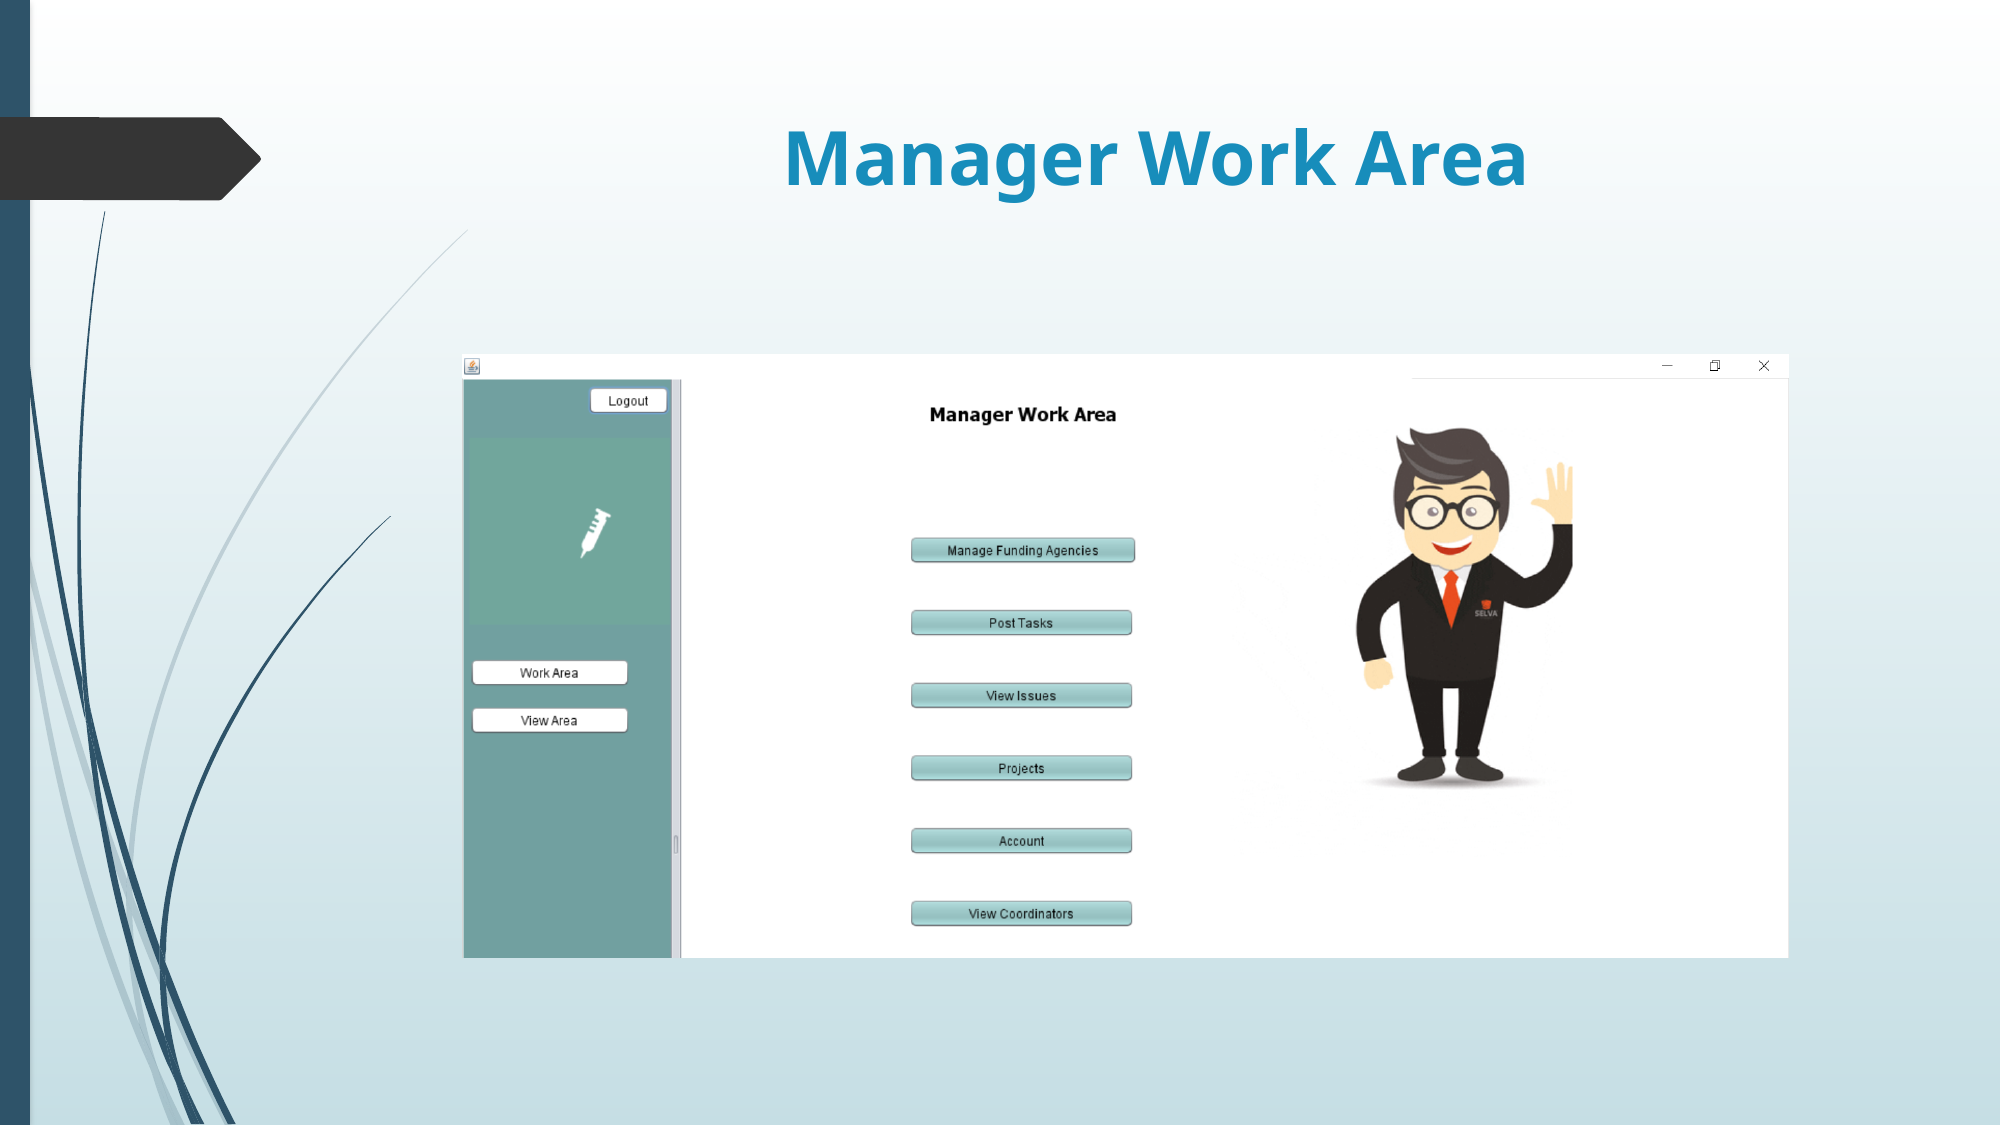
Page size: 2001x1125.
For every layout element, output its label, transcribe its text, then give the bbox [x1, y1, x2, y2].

title Manager Work Area [425, 102, 1888, 238]
picture [462, 354, 1790, 959]
